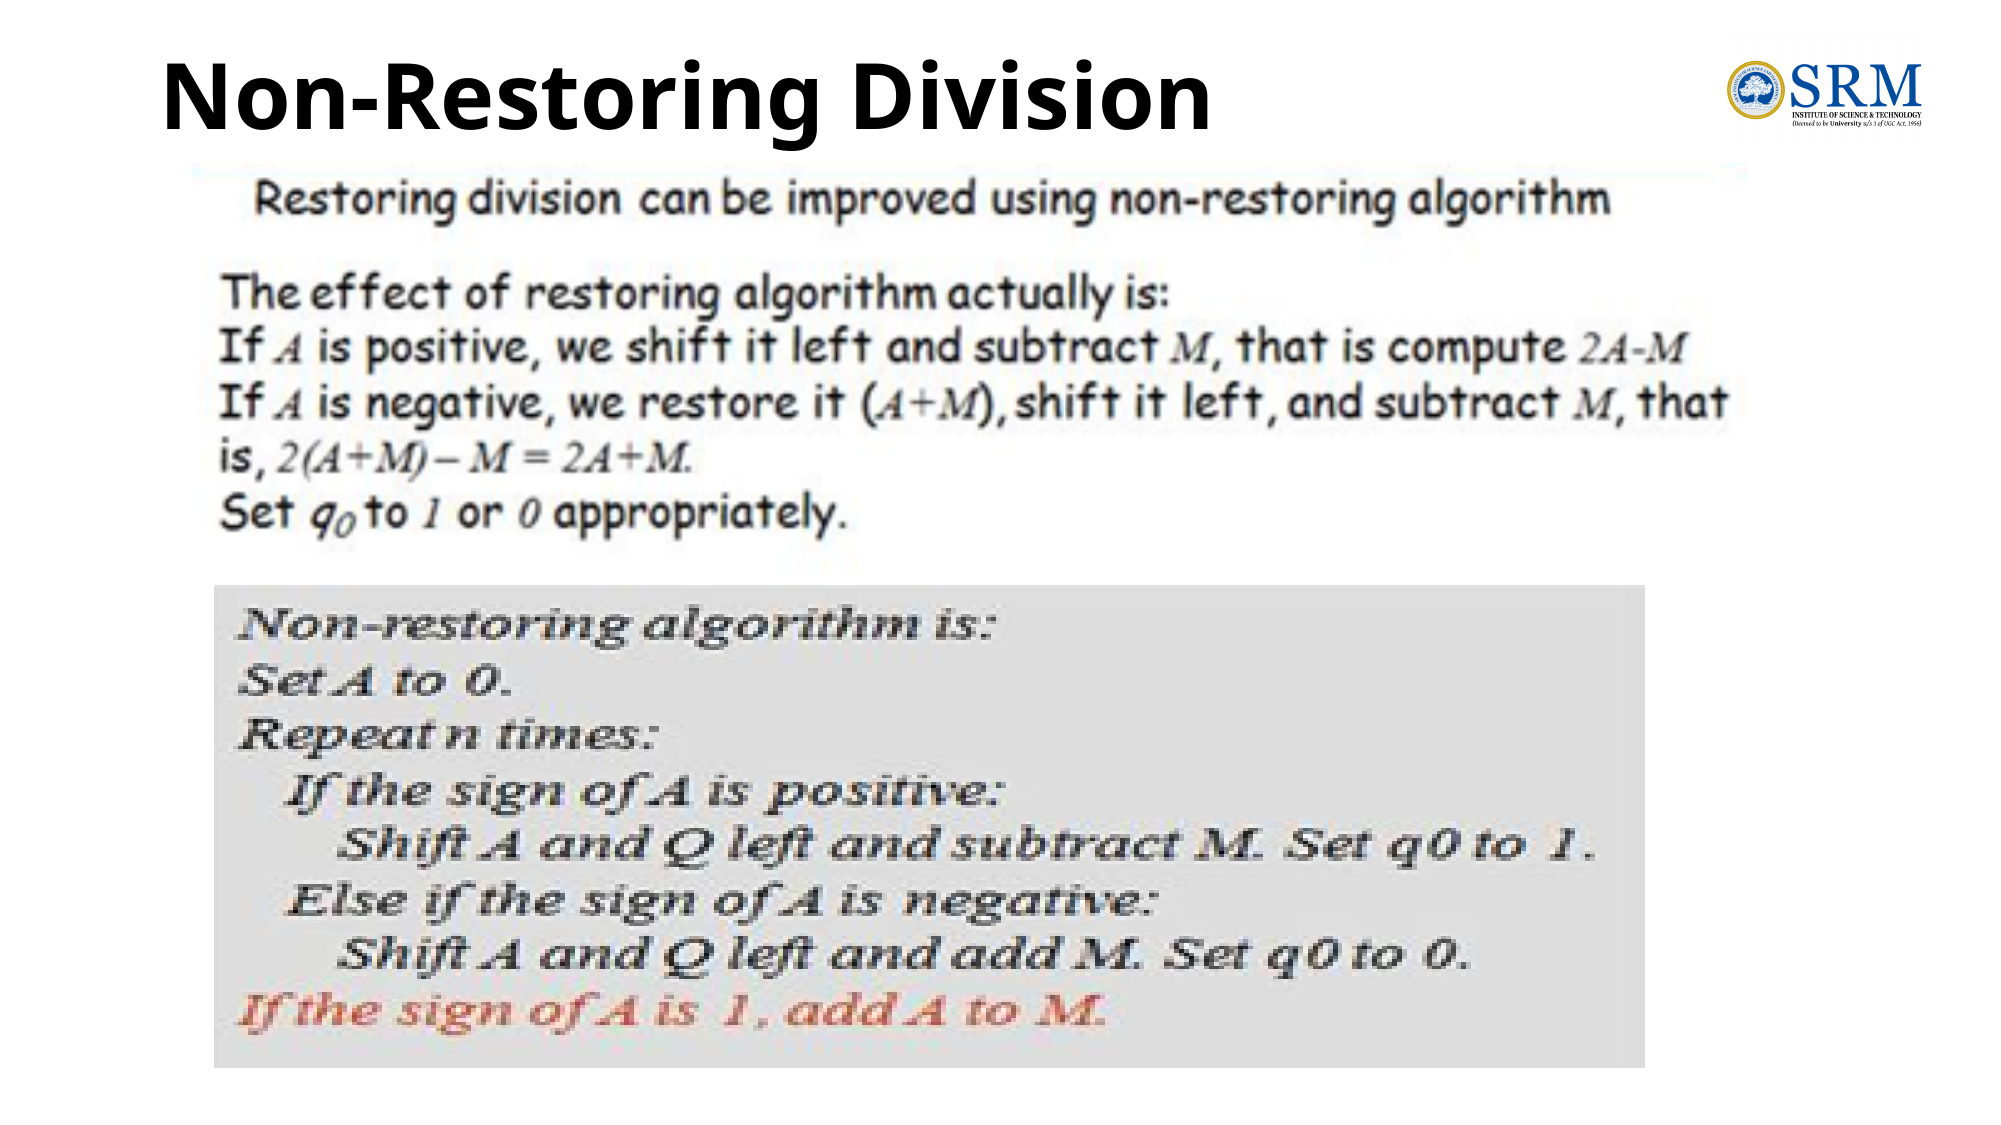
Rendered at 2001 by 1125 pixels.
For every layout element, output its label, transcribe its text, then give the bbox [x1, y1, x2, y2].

picture [214, 585, 1645, 1068]
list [191, 164, 1748, 575]
picture [1870, 37, 1926, 151]
title Non-Restoring Division [144, 35, 1870, 164]
